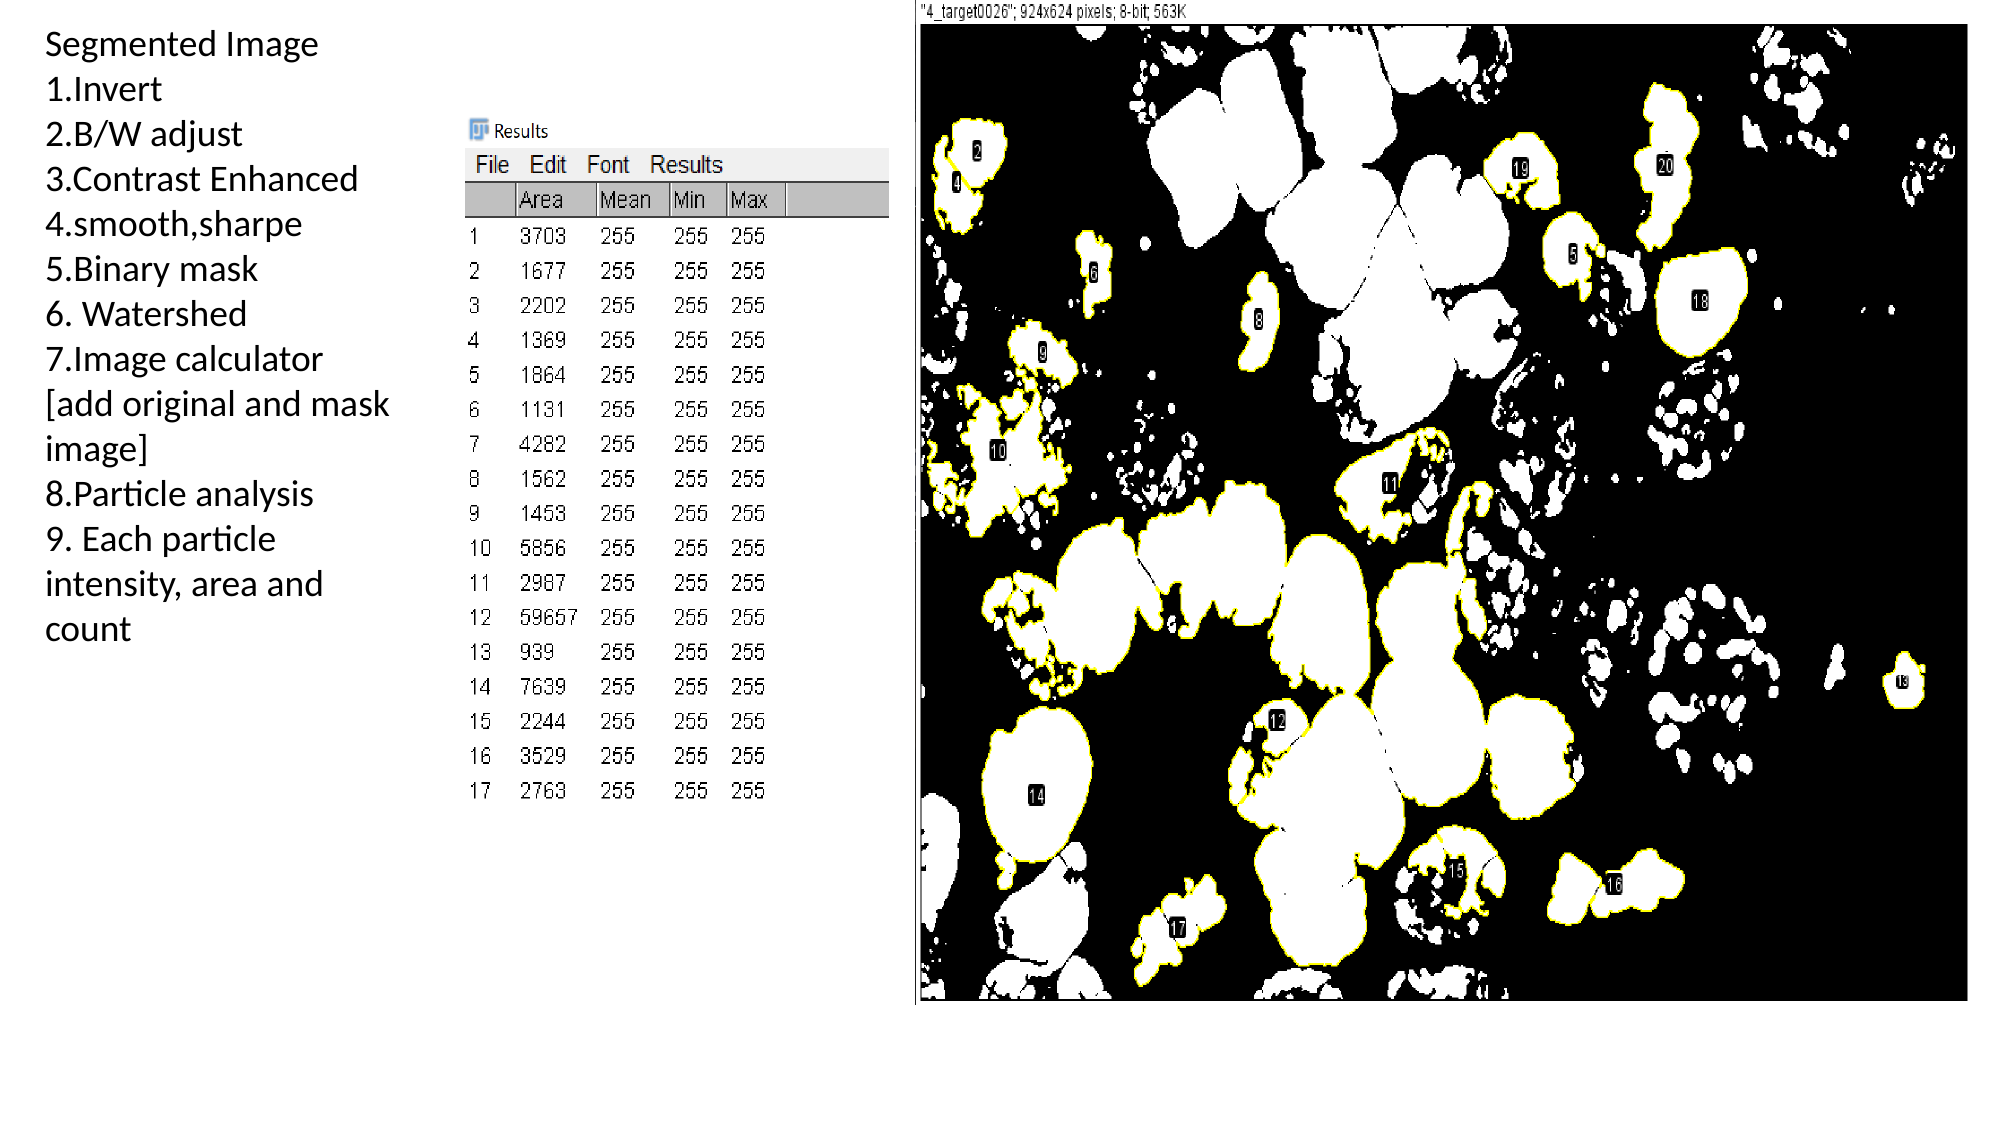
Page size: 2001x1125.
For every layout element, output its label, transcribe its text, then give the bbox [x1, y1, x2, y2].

picture [915, 0, 1971, 1006]
text_box Segmented Image 1.Invert 2.B/W adjust 3.Contrast Enhanced 4.smooth,sharpe 5.Binary mask 6. Watershed 7.Image calculator [add original and mask image] 8.Particle analysis 9. Each particle intensity, area and count [30, 11, 411, 657]
picture [464, 110, 890, 860]
